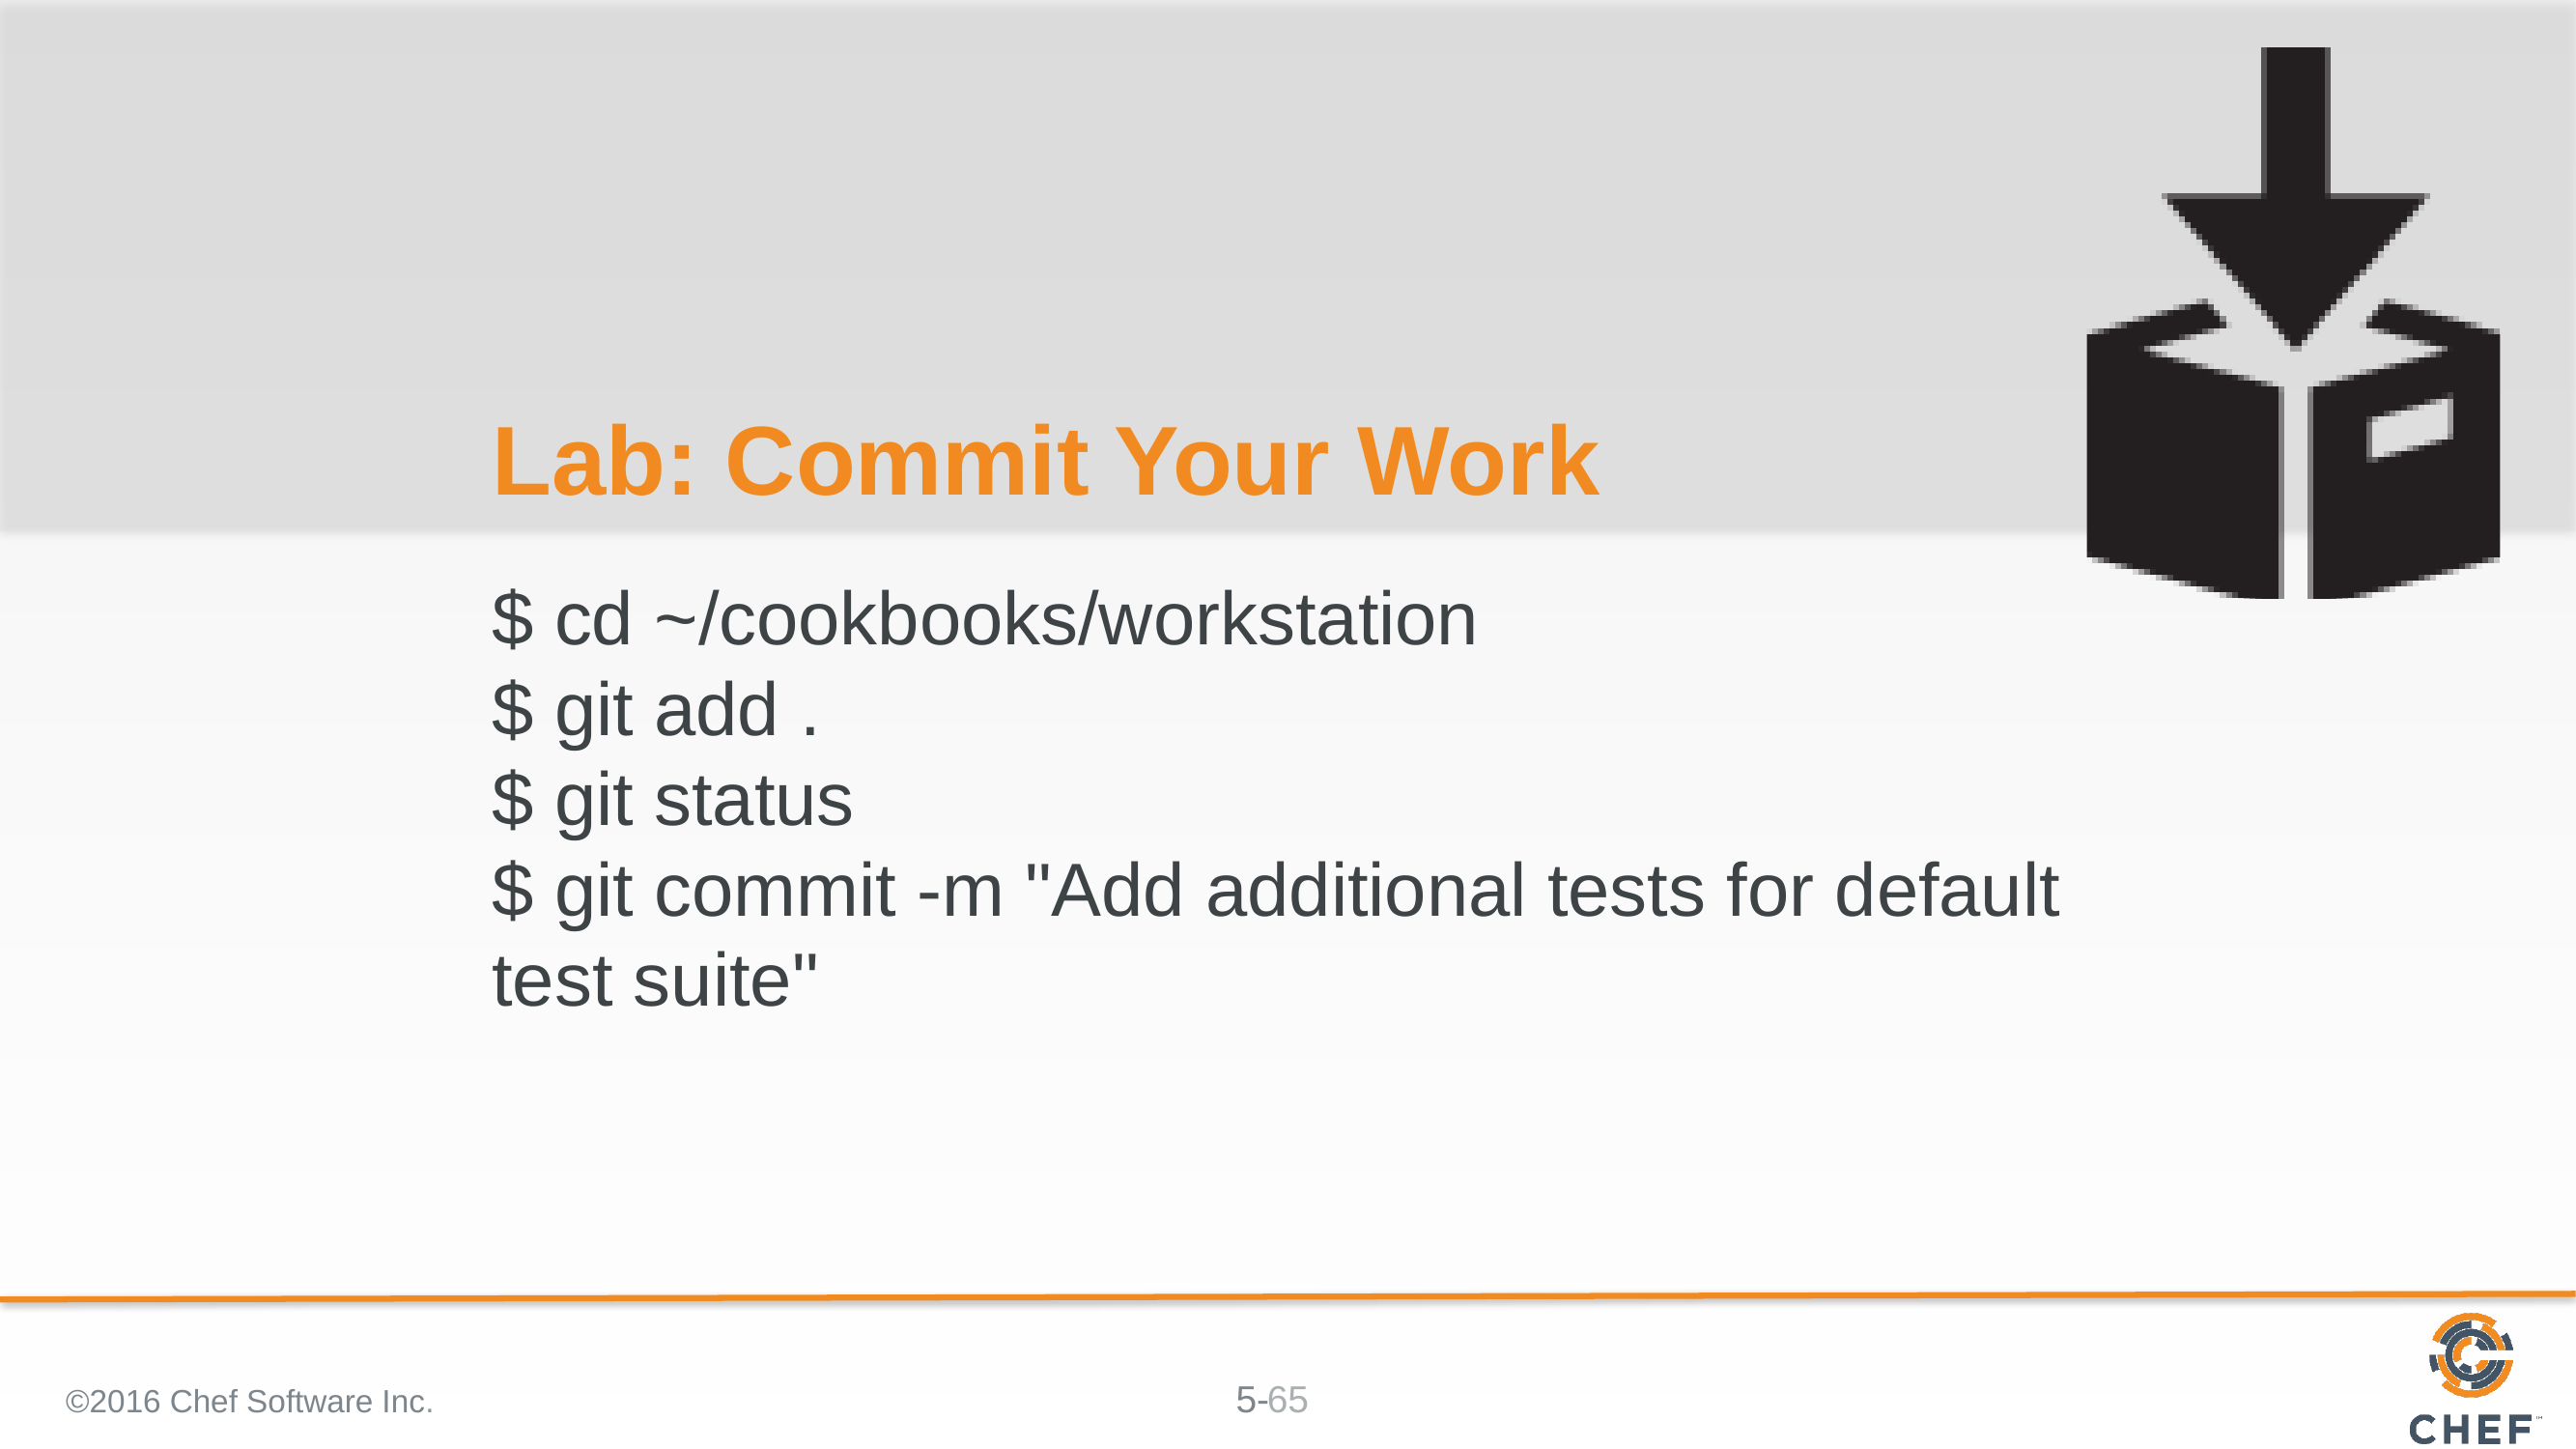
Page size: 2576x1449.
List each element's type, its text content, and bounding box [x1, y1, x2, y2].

picture [2399, 1297, 2550, 1449]
subtitle $ cd ~/cookbooks/workstation $ git add . $ git status $ git commit -m "Add additional tests for default test suite" [477, 555, 2217, 1087]
slide_number 65 [998, 1359, 1578, 1437]
footer ©2016 Chef Software Inc. [51, 1359, 952, 1440]
title Lab: Commit Your Work [477, 395, 2217, 531]
